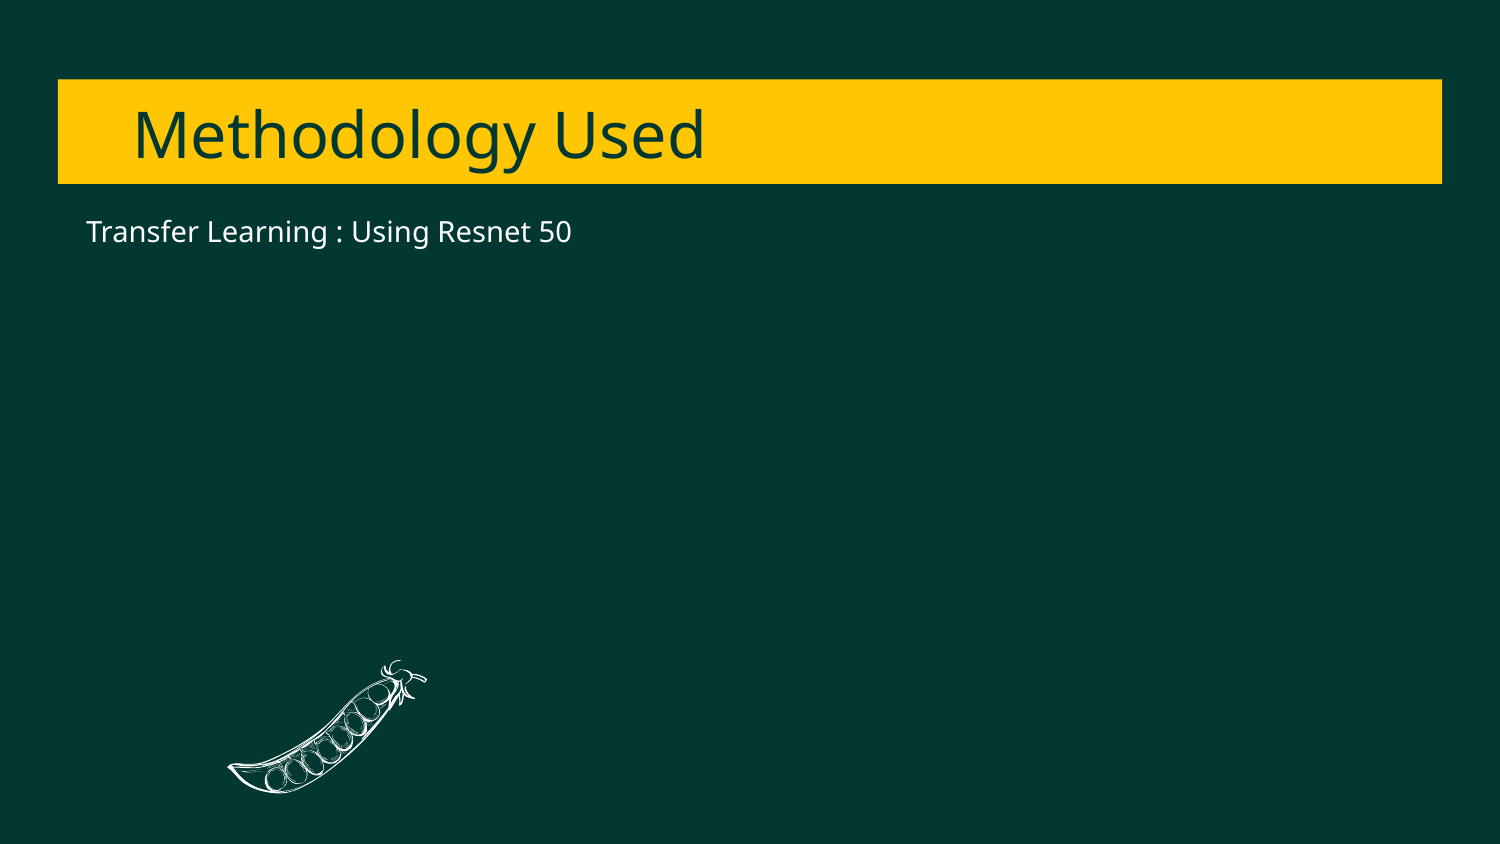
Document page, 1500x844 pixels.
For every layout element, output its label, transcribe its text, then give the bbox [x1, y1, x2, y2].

title Methodology Used [116, 79, 1383, 174]
subtitle Transfer Learning : Using Resnet 50 [52, 197, 638, 292]
